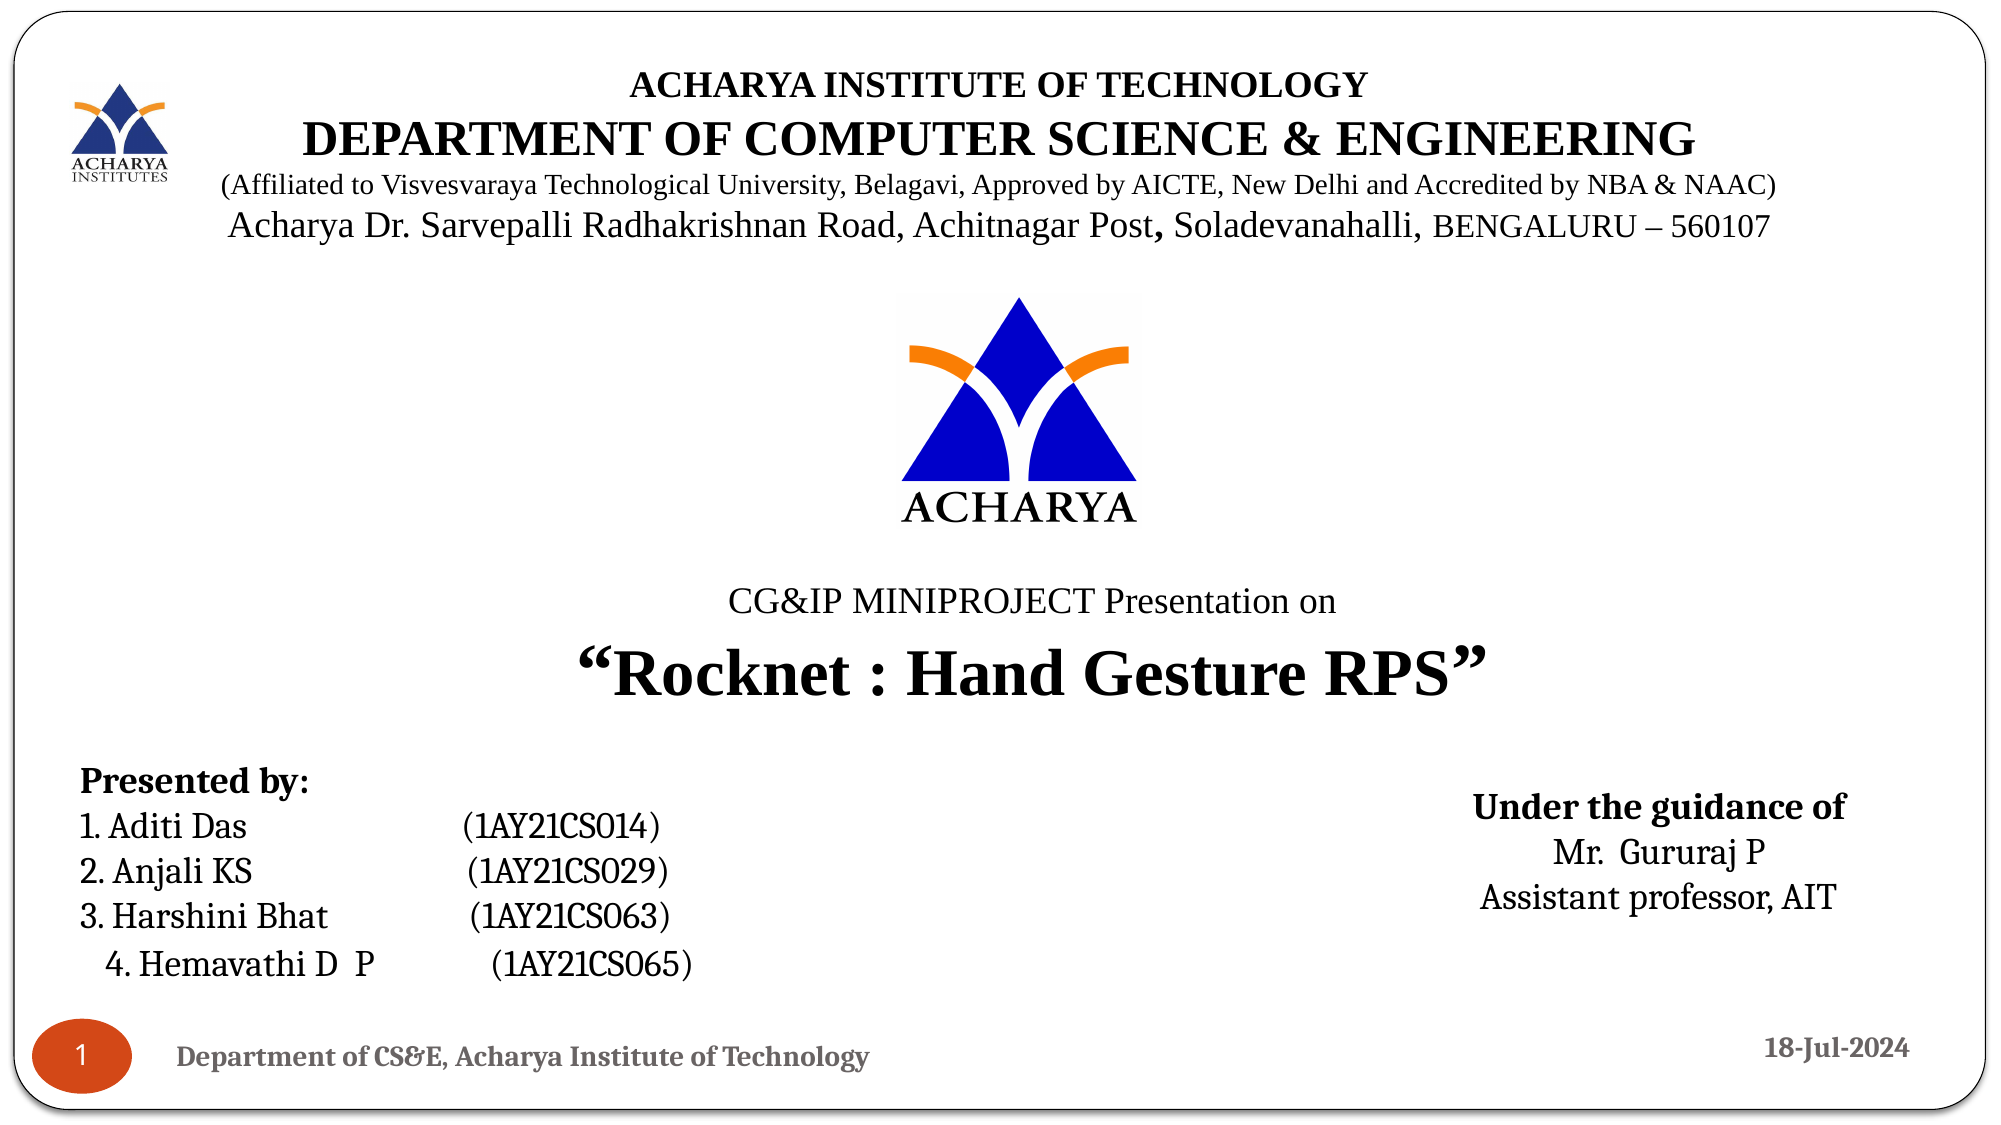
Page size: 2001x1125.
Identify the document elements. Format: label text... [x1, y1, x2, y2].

slide_number 18-Jul-2024 [1732, 1006, 1944, 1086]
slide_number 1 [32, 1018, 132, 1094]
picture [895, 293, 1142, 529]
text_box 4. Hemavathi D P (1AY21CS065) [90, 931, 760, 992]
text_box [0, 0, 2000, 75]
footer Department of CS&E, Acharya Institute of Technology [152, 1017, 896, 1093]
text_box Under the guidance of Mr. Gururaj P Assistant professor, AIT [1457, 775, 1861, 1015]
text_box ACHARYA INSTITUTE OF TECHNOLOGY DEPARTMENT OF COMPUTER SCIENCE & ENGINEERING (Affiliated to Visvesvaraya Technological University, Belagavi, Approved by AICTE, New Delhi and Accredited by NBA & NAAC) Acharya Dr. Sarvepalli Radhakrishnan Road, Achitnagar Post, Soladevanahalli, BENGALURU – 560107 [31, 52, 1967, 253]
text_box CG&IP MINIPROJECT Presentation on “Rocknet : Hand Gesture RPS” Presented by: 1. Aditi Das (1AY21CS014) 2. Anjali KS (1AY21CS029) 3. Harshini Bhat (1AY21CS063) [65, 568, 2000, 1034]
